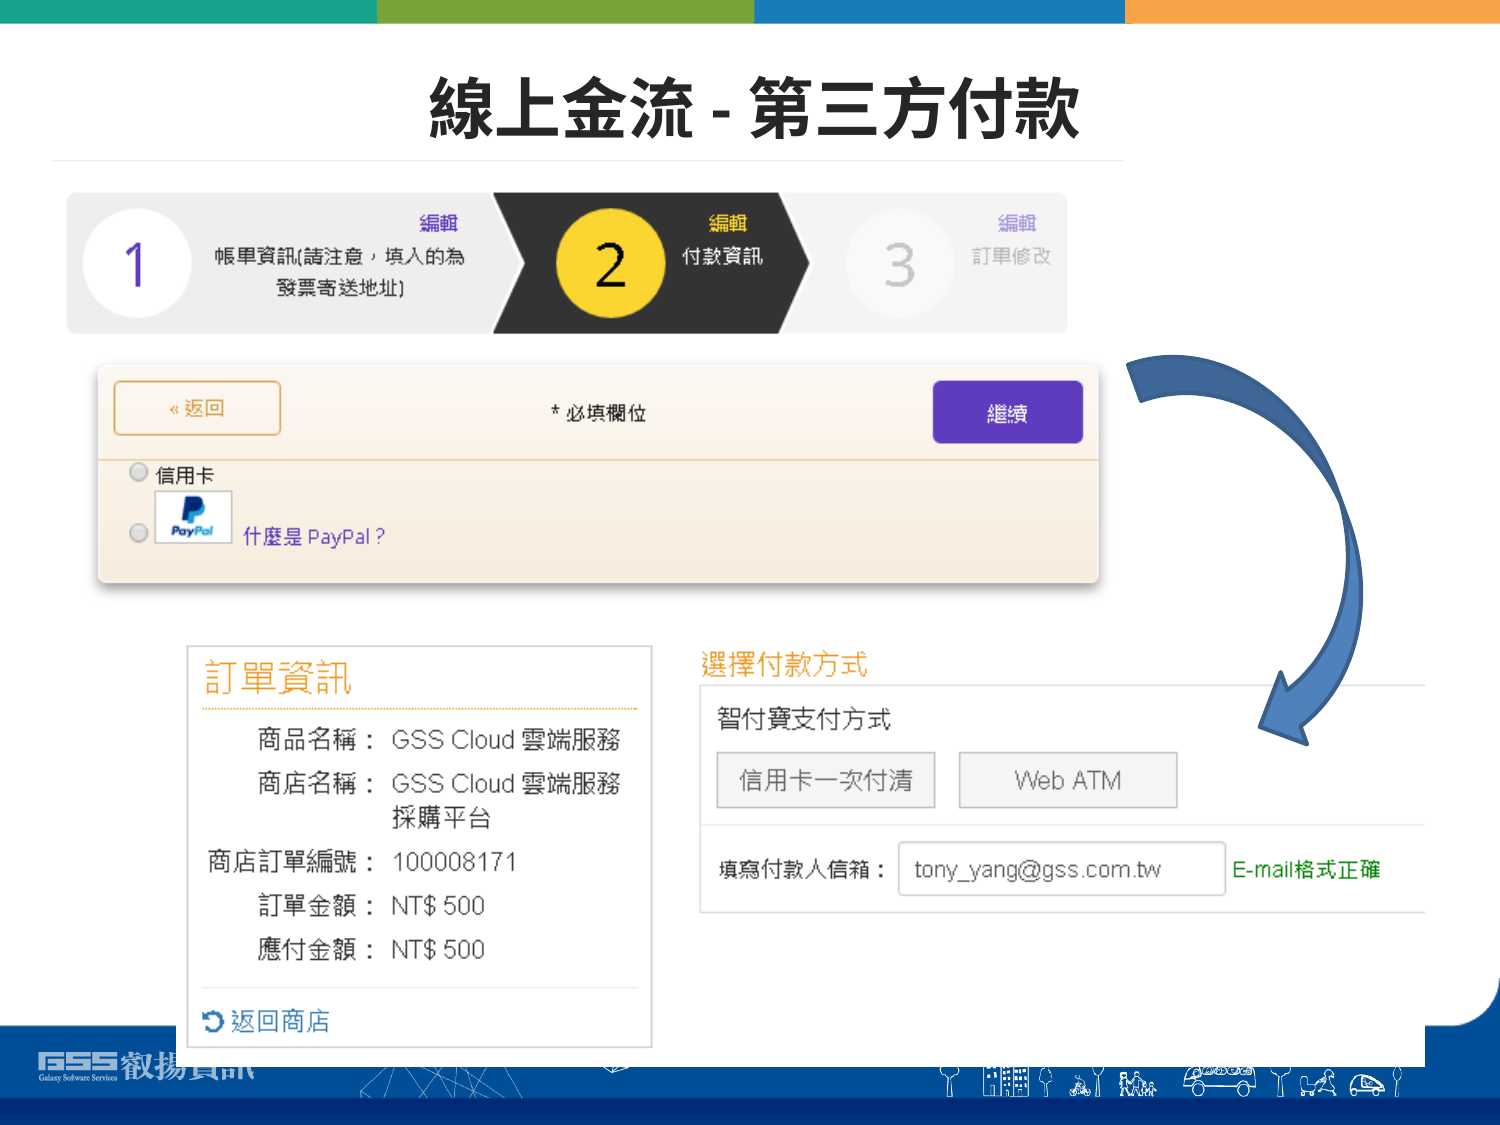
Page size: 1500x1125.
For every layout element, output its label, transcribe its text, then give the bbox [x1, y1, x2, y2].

picture [52, 160, 1124, 613]
title 線上金流-第三方付款 [89, 59, 1420, 207]
picture [0, 630, 1500, 1125]
text_box [1127, 354, 1364, 629]
